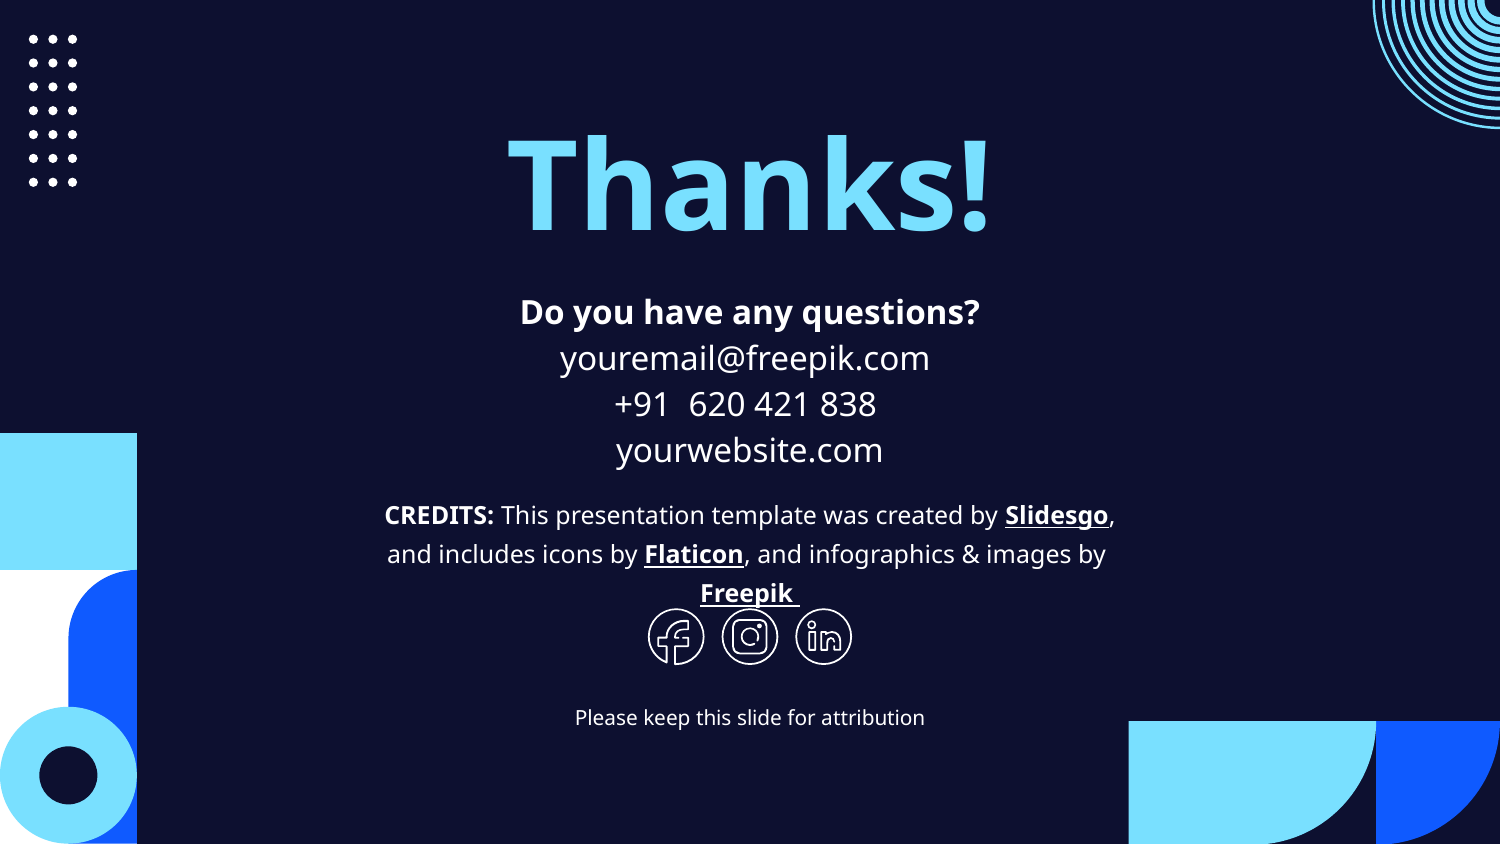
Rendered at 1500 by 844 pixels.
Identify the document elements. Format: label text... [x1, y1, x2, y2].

text_box Please keep this slide for attribution [553, 690, 947, 747]
text_box [647, 608, 705, 666]
subtitle Do you have any questions? youremail@freepik.com +91 620 421 838 yourwebsite.com [344, 270, 1156, 480]
title Thanks! [344, 96, 1156, 270]
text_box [795, 608, 853, 666]
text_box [721, 608, 779, 666]
